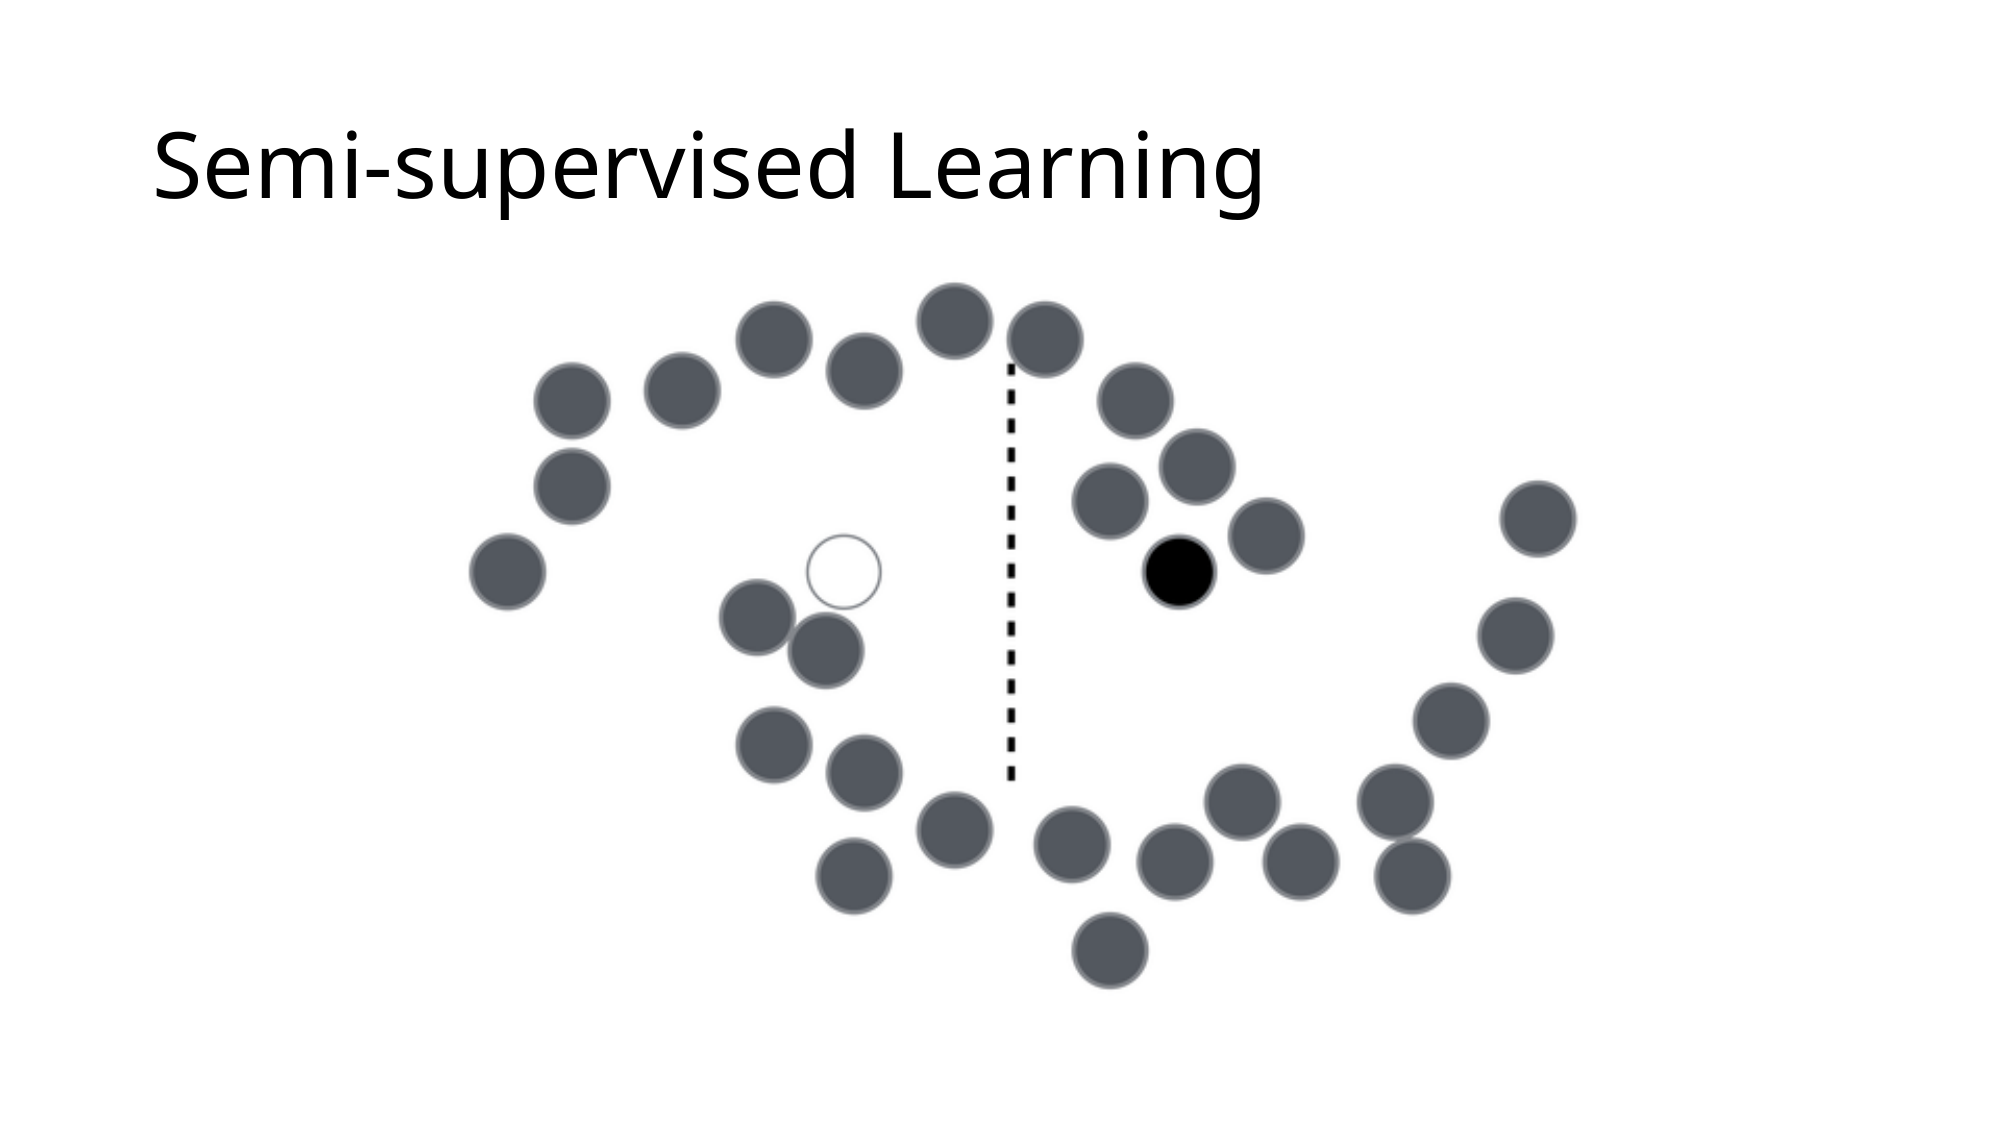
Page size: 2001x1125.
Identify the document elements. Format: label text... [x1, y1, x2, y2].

picture [407, 277, 1593, 1021]
title Semi-supervised Learning [137, 59, 1863, 278]
